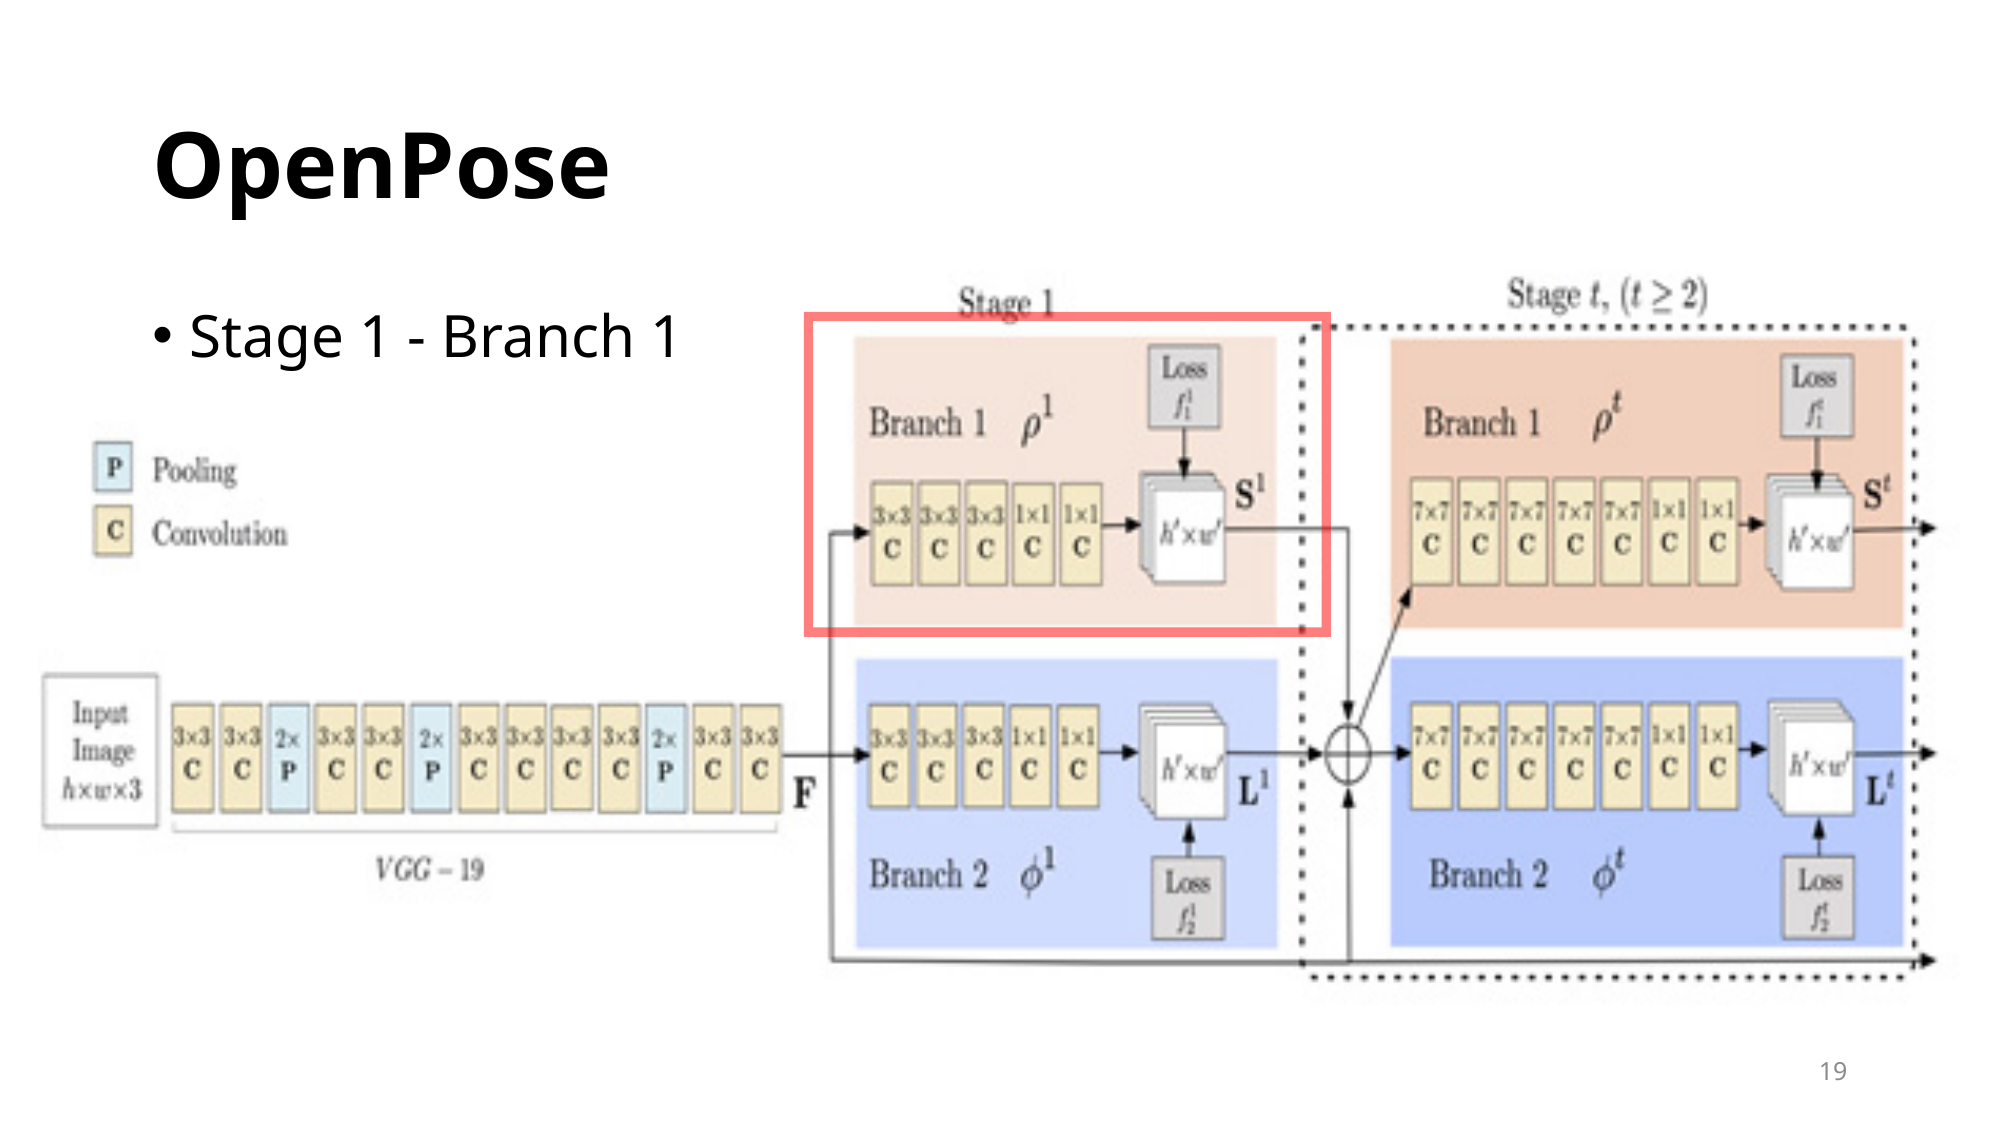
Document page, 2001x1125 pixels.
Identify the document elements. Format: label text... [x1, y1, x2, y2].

picture [14, 221, 1986, 1043]
title OpenPose [137, 59, 1863, 221]
slide_number 19 [1412, 1043, 1863, 1103]
